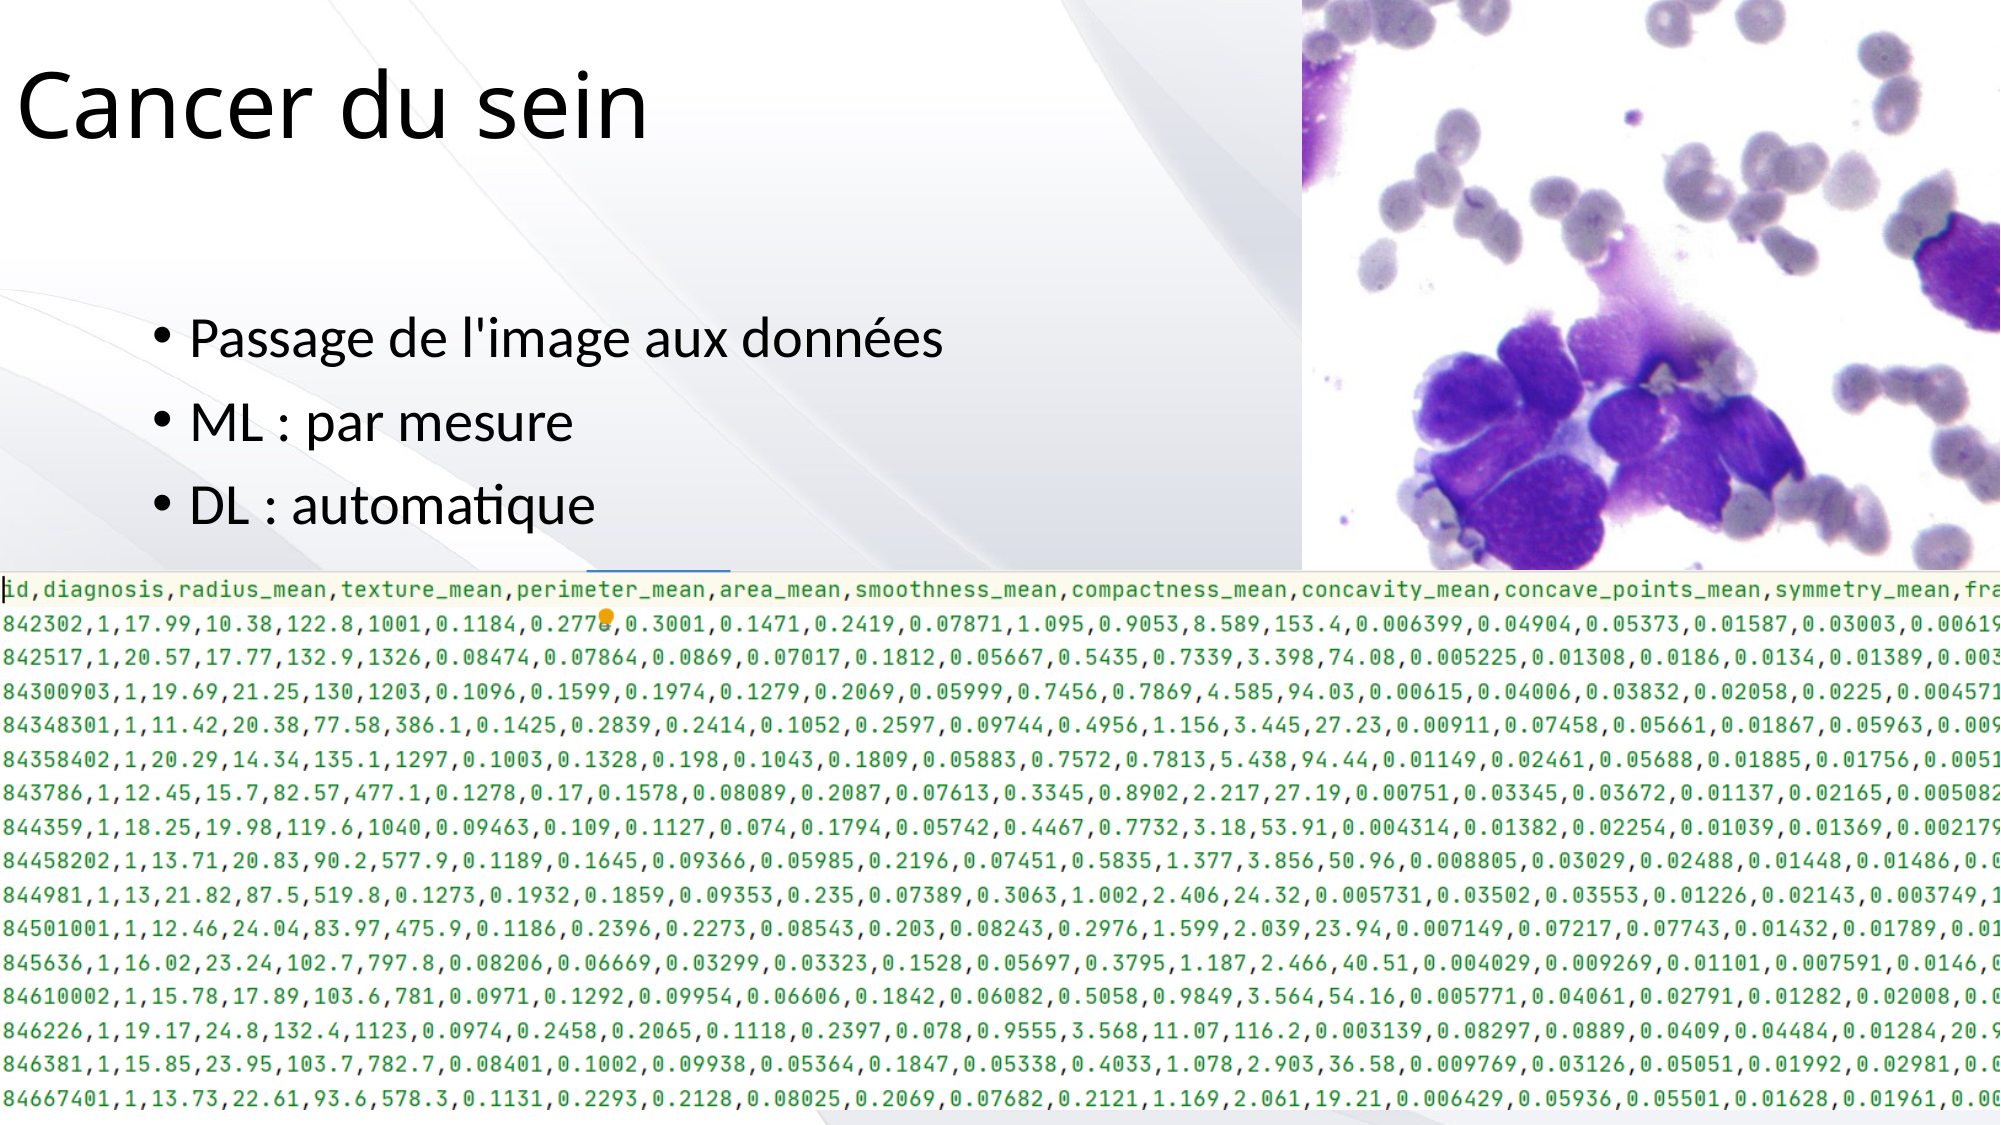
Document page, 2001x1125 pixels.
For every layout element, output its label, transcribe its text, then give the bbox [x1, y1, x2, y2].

picture [0, 0, 2000, 1125]
title Cancer du sein [0, 0, 1302, 218]
text_box Passage de l'image aux données ML : par mesure DL : automatique [137, 299, 1302, 570]
